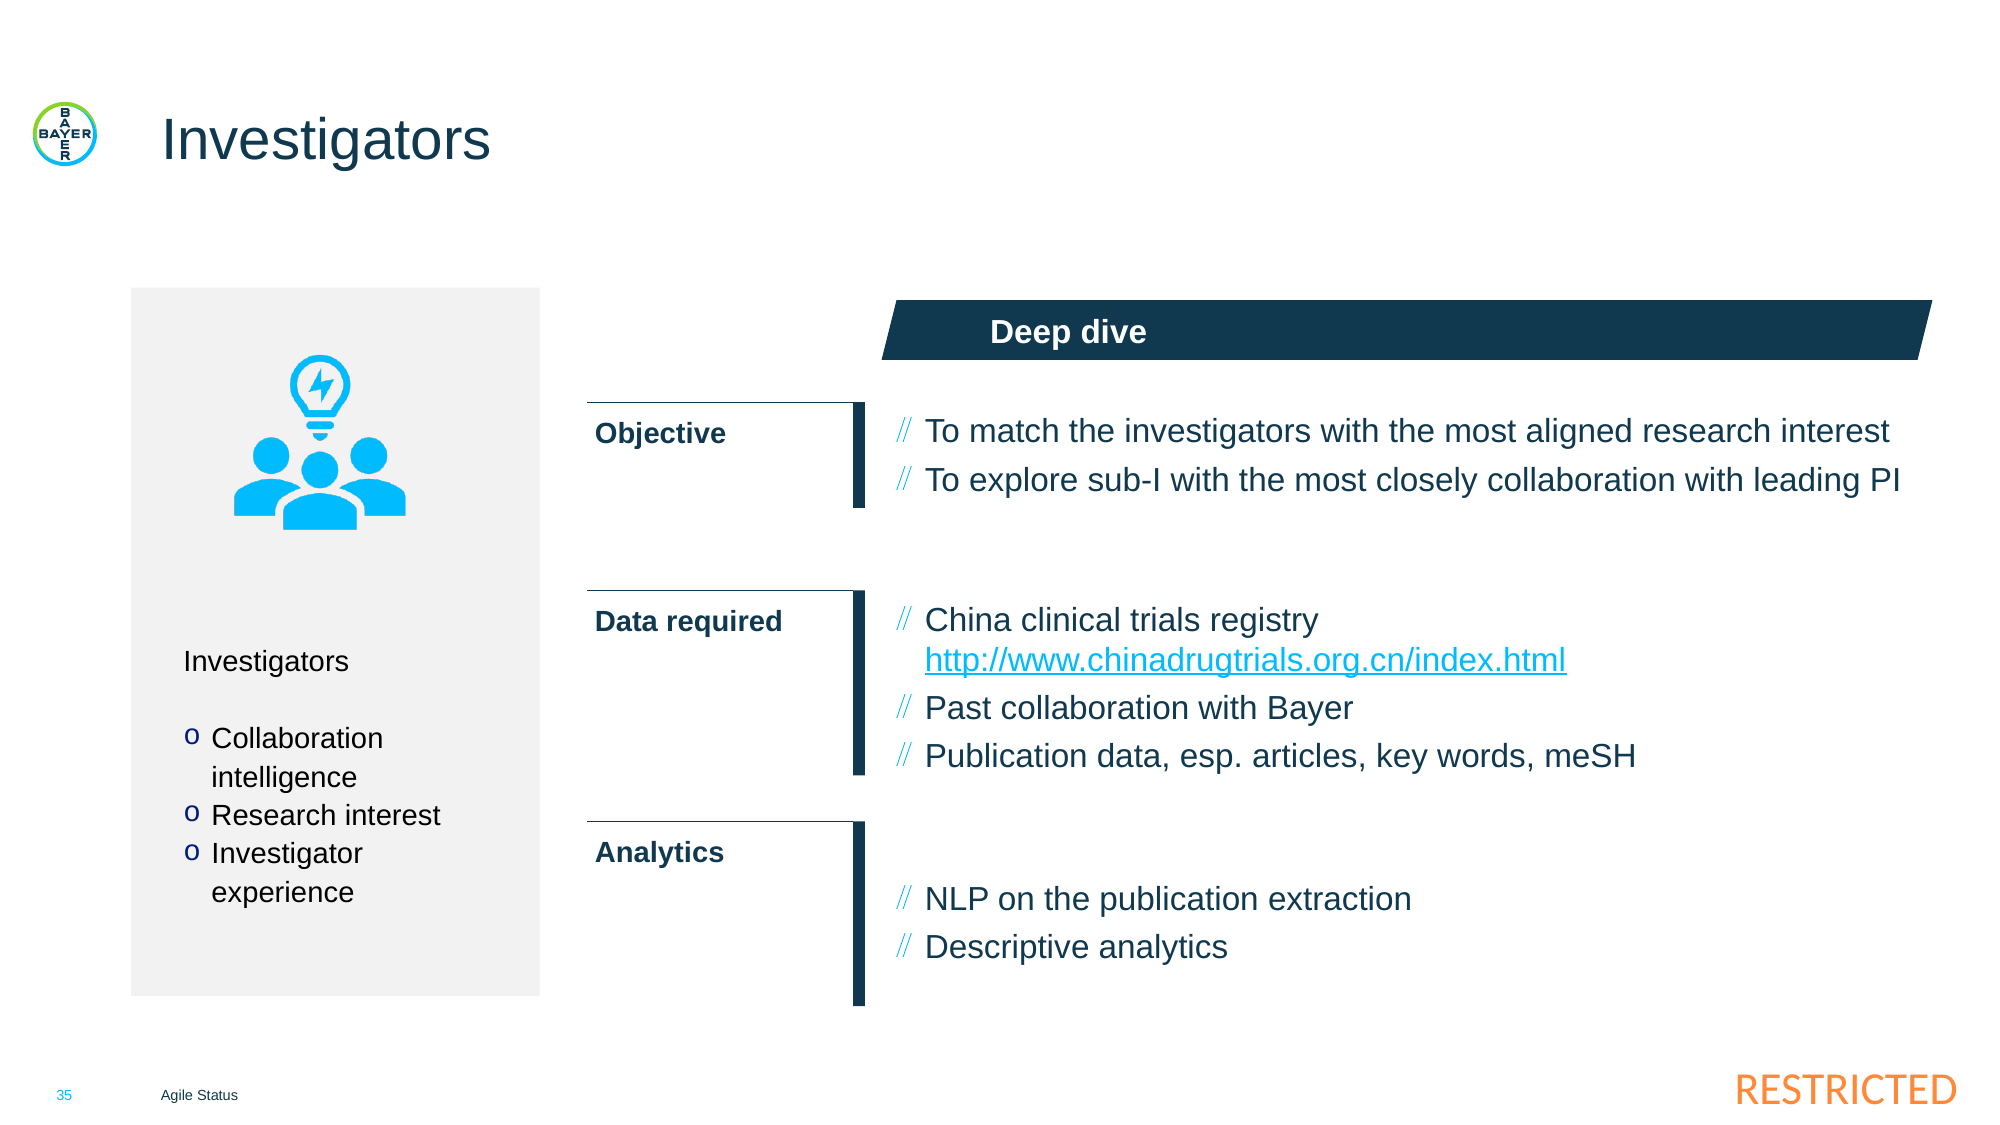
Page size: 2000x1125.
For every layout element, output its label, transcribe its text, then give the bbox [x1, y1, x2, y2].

picture [905, 421, 912, 442]
picture [896, 694, 912, 718]
picture [206, 329, 432, 556]
text_box China clinical trials registry http://www.chinadrugtrials.org.cn/index.html Past collaboration with Bayer Publication data, esp. articles, key words, meSH [881, 590, 1933, 782]
text_box [129, 286, 542, 998]
picture [896, 466, 903, 486]
picture [896, 466, 912, 490]
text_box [587, 590, 866, 776]
text_box NLP on the publication extraction Descriptive analytics [881, 821, 1933, 973]
picture [64, 105, 81, 111]
picture [905, 746, 912, 766]
picture [905, 889, 912, 909]
picture [896, 742, 903, 762]
text_box Deep dive [879, 298, 1935, 363]
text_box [587, 821, 866, 1007]
picture [905, 470, 912, 490]
picture [896, 933, 912, 957]
picture [896, 606, 903, 626]
picture [896, 606, 912, 630]
footer Agile Status [160, 1085, 1579, 1104]
picture [905, 937, 912, 957]
picture [896, 694, 903, 714]
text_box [587, 401, 866, 509]
text_box To match the investigators with the most aligned research interest To explore sub-I with the most closely collaboration with leading PI [881, 402, 1933, 506]
text_box Investigators Collaboration intelligence Research interest Investigator experience [168, 631, 496, 955]
picture [896, 417, 912, 442]
picture [896, 417, 903, 438]
slide_number 35 [32, 1085, 97, 1104]
picture [896, 933, 903, 953]
picture [905, 610, 912, 630]
picture [896, 885, 912, 909]
picture [905, 698, 912, 718]
picture [896, 742, 912, 766]
picture [896, 885, 903, 905]
title Investigators [161, 29, 1933, 172]
